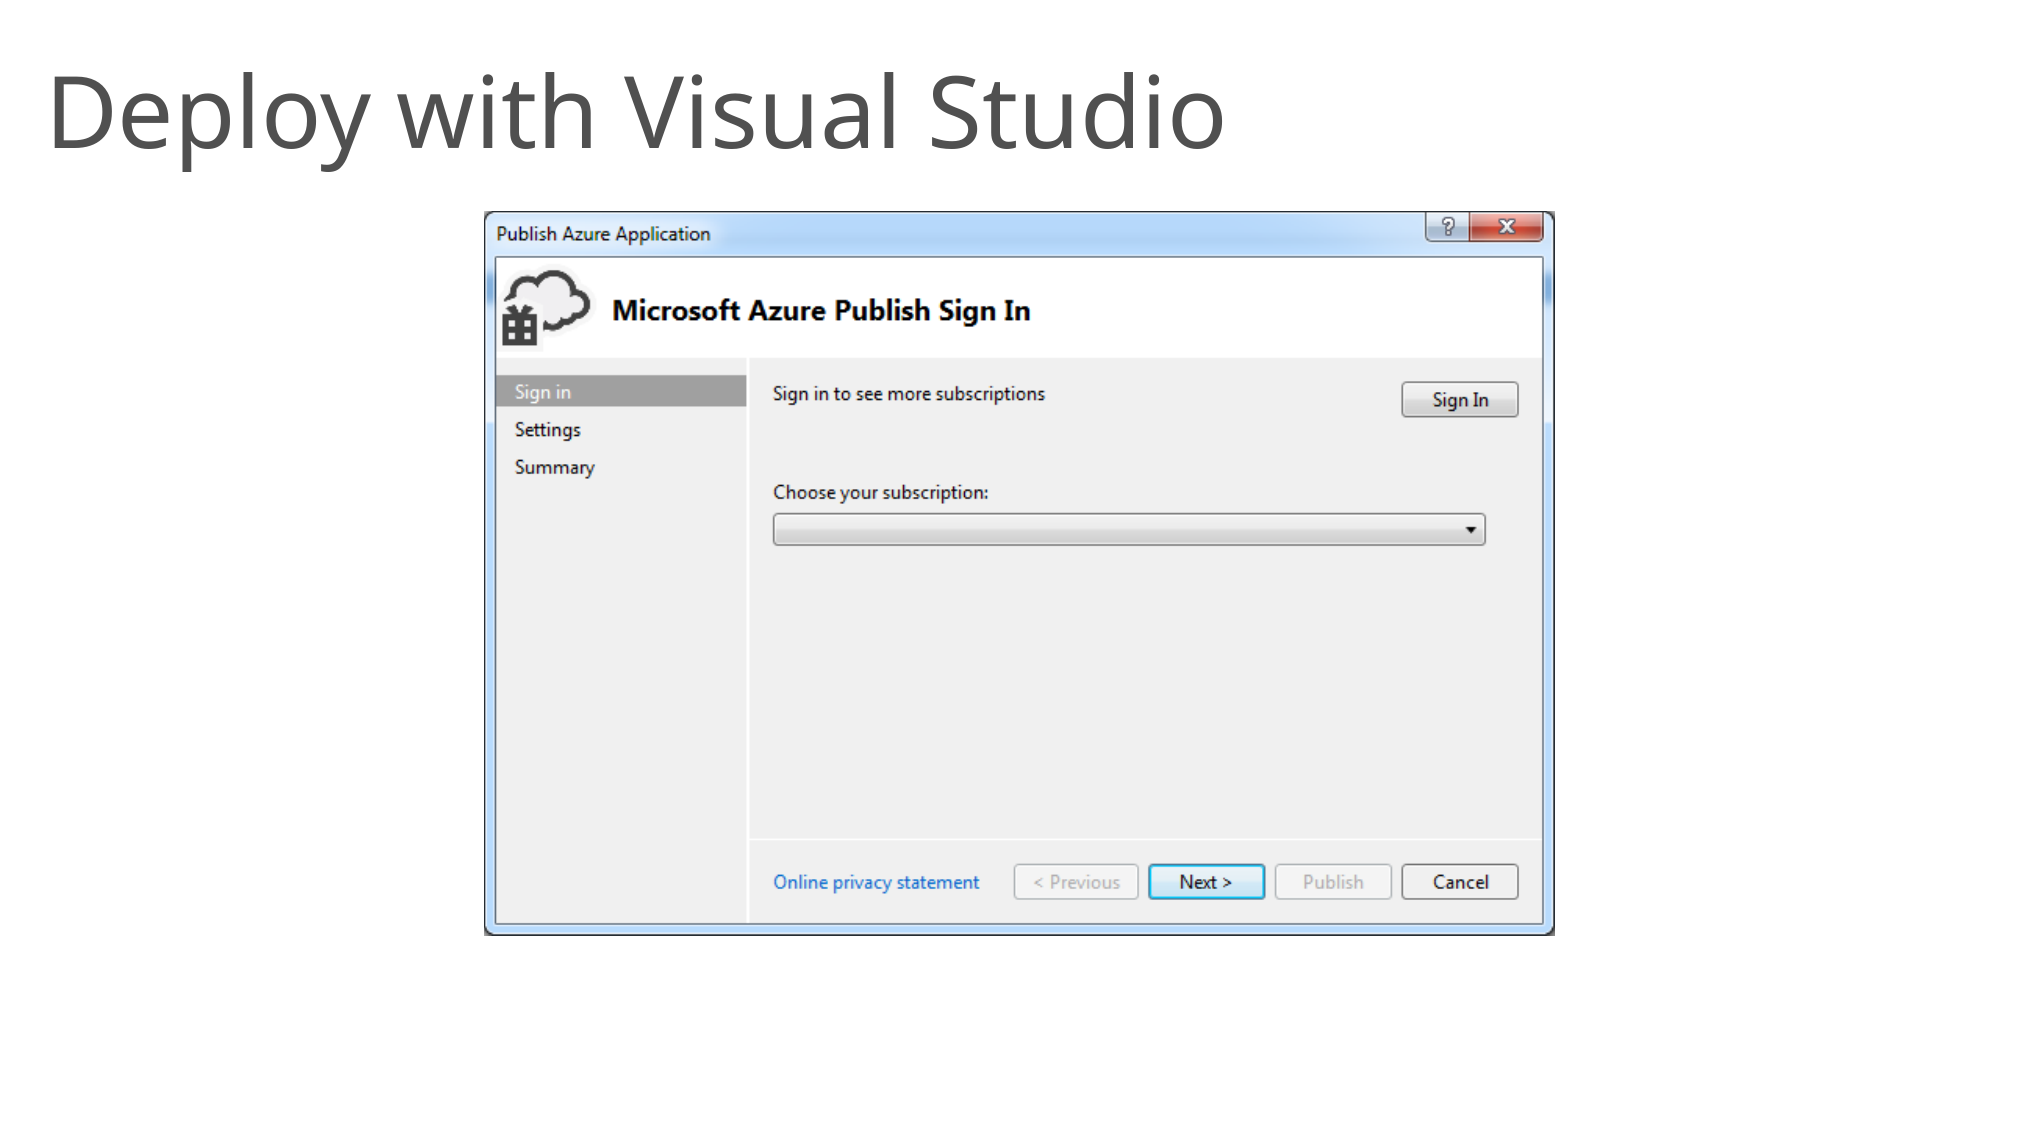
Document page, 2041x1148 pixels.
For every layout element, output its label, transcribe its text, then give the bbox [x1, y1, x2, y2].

picture [484, 211, 1556, 936]
title Deploy with Visual Studio [45, 48, 1996, 199]
